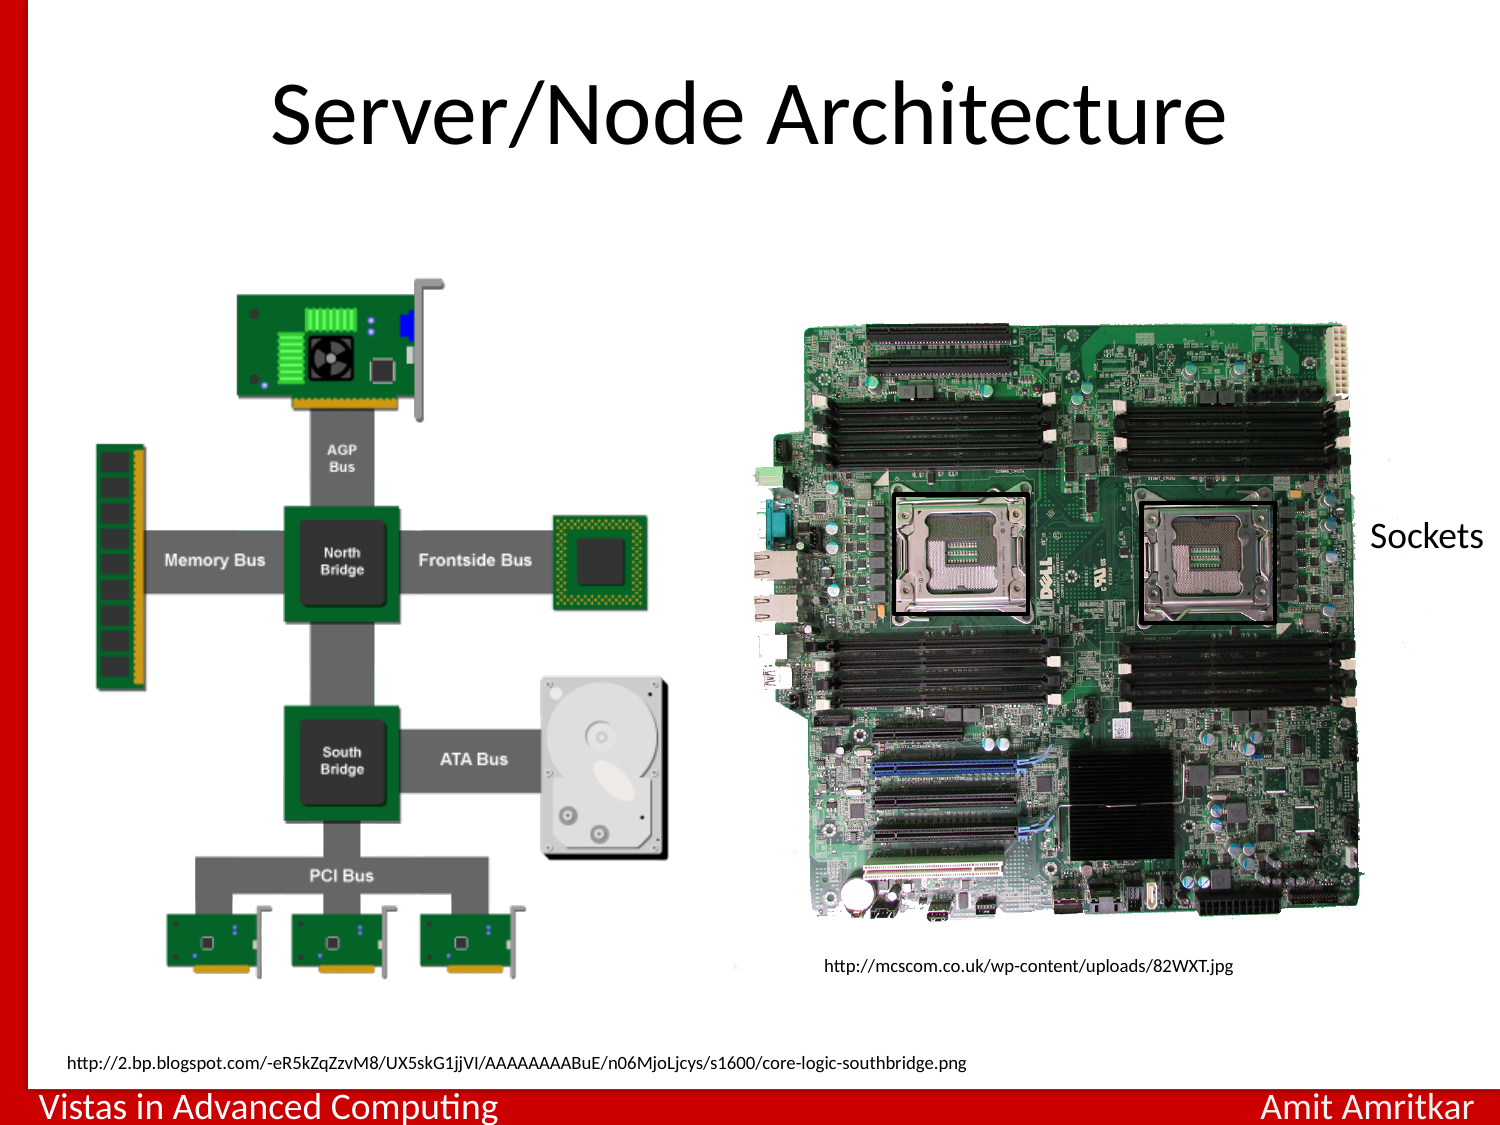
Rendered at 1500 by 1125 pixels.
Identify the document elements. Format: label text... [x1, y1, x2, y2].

picture [732, 276, 1426, 969]
text_box http://2.bp.blogspot.com/-eR5kZqZzvM8/UX5skG1jjVI/AAAAAAAABuE/n06MjoLjcys/s1600/core-logic-southbridge.png [52, 1043, 1228, 1081]
title Server/Node Architecture [75, 45, 1425, 233]
text_box http://mcscom.co.uk/wp-content/uploads/82WXT.jpg [809, 946, 1500, 984]
text_box Sockets [1429, 503, 1500, 564]
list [65, 256, 697, 1000]
